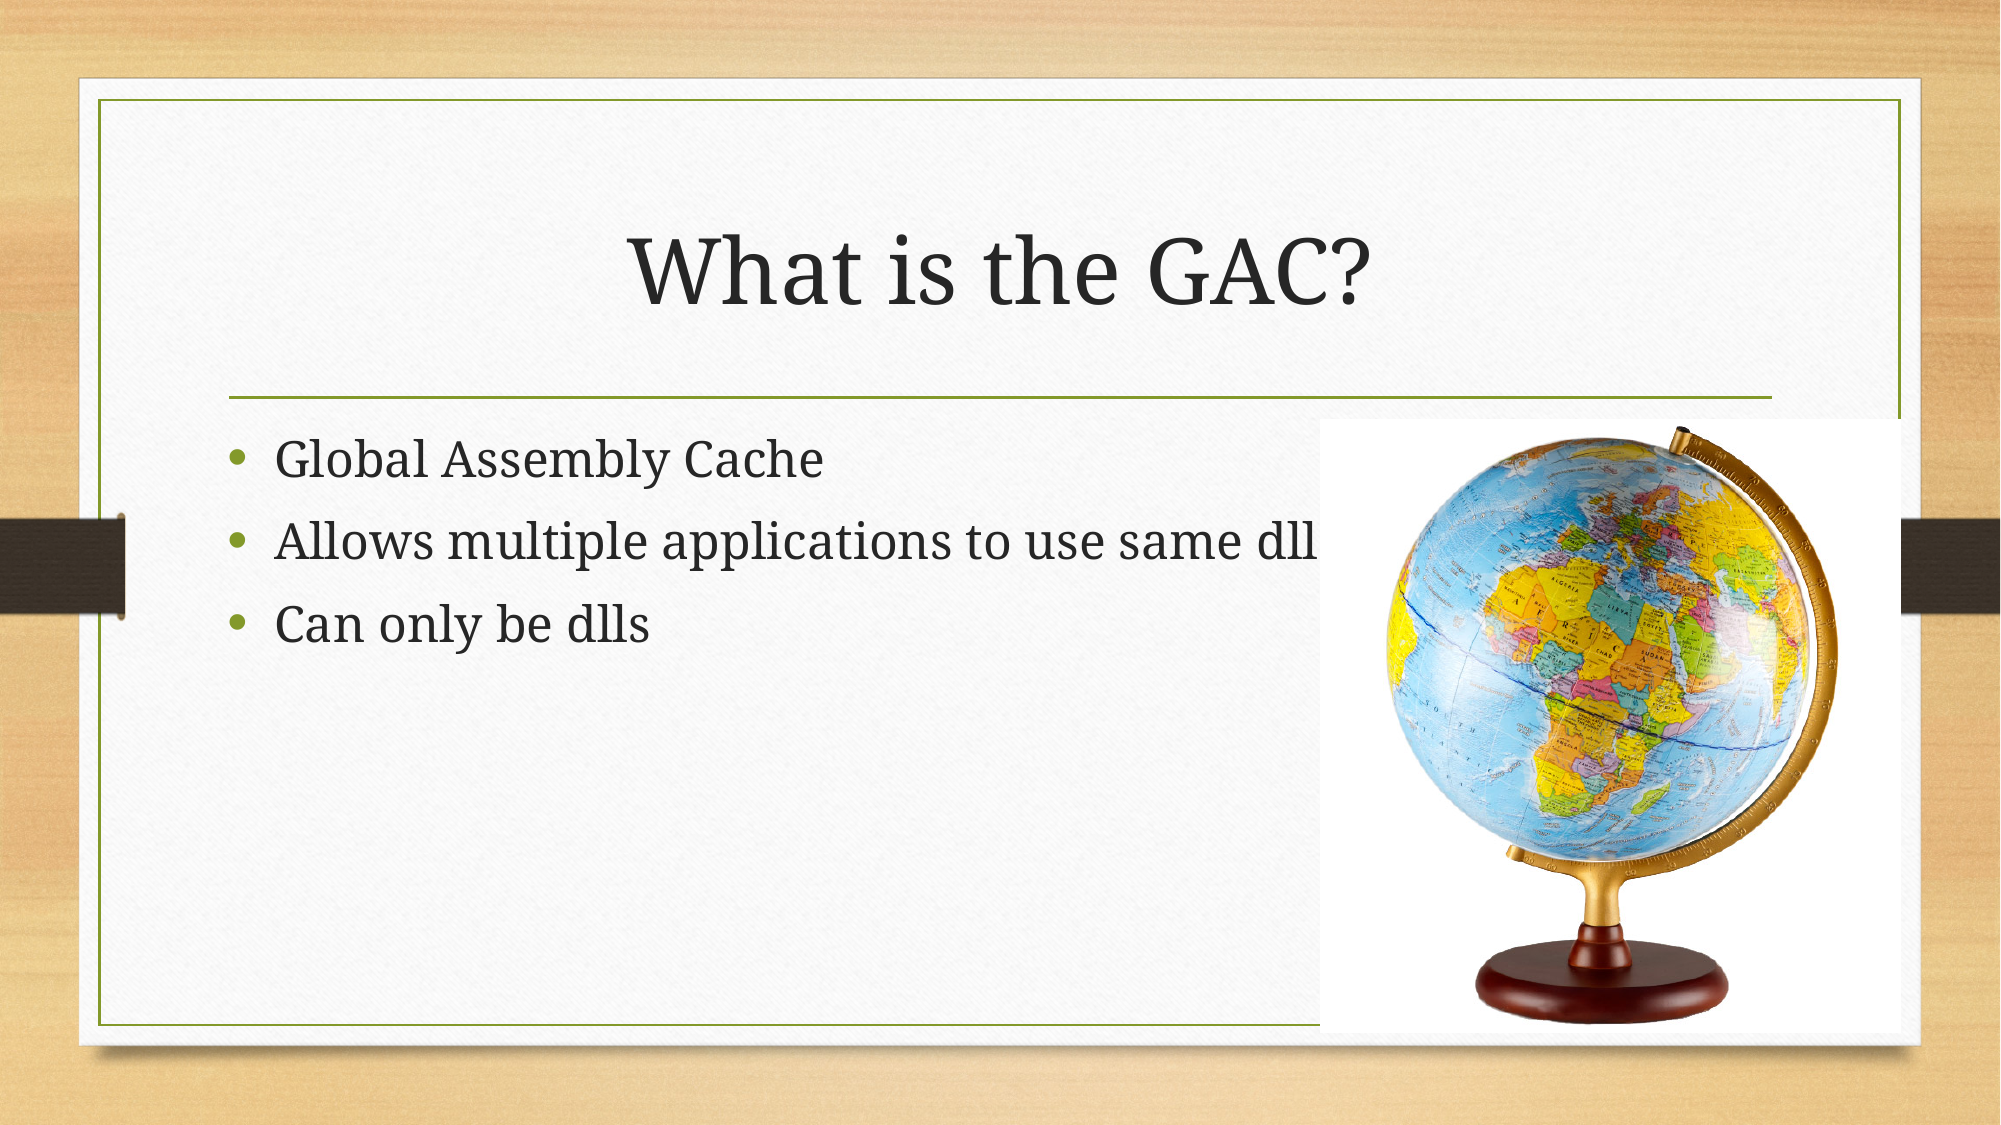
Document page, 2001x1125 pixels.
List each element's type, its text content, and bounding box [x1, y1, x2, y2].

picture [0, 0, 2001, 1125]
title What is the GAC? [212, 161, 1788, 375]
list Global Assembly Cache Allows multiple applications to use same dll Can only be dlls [212, 419, 1319, 964]
